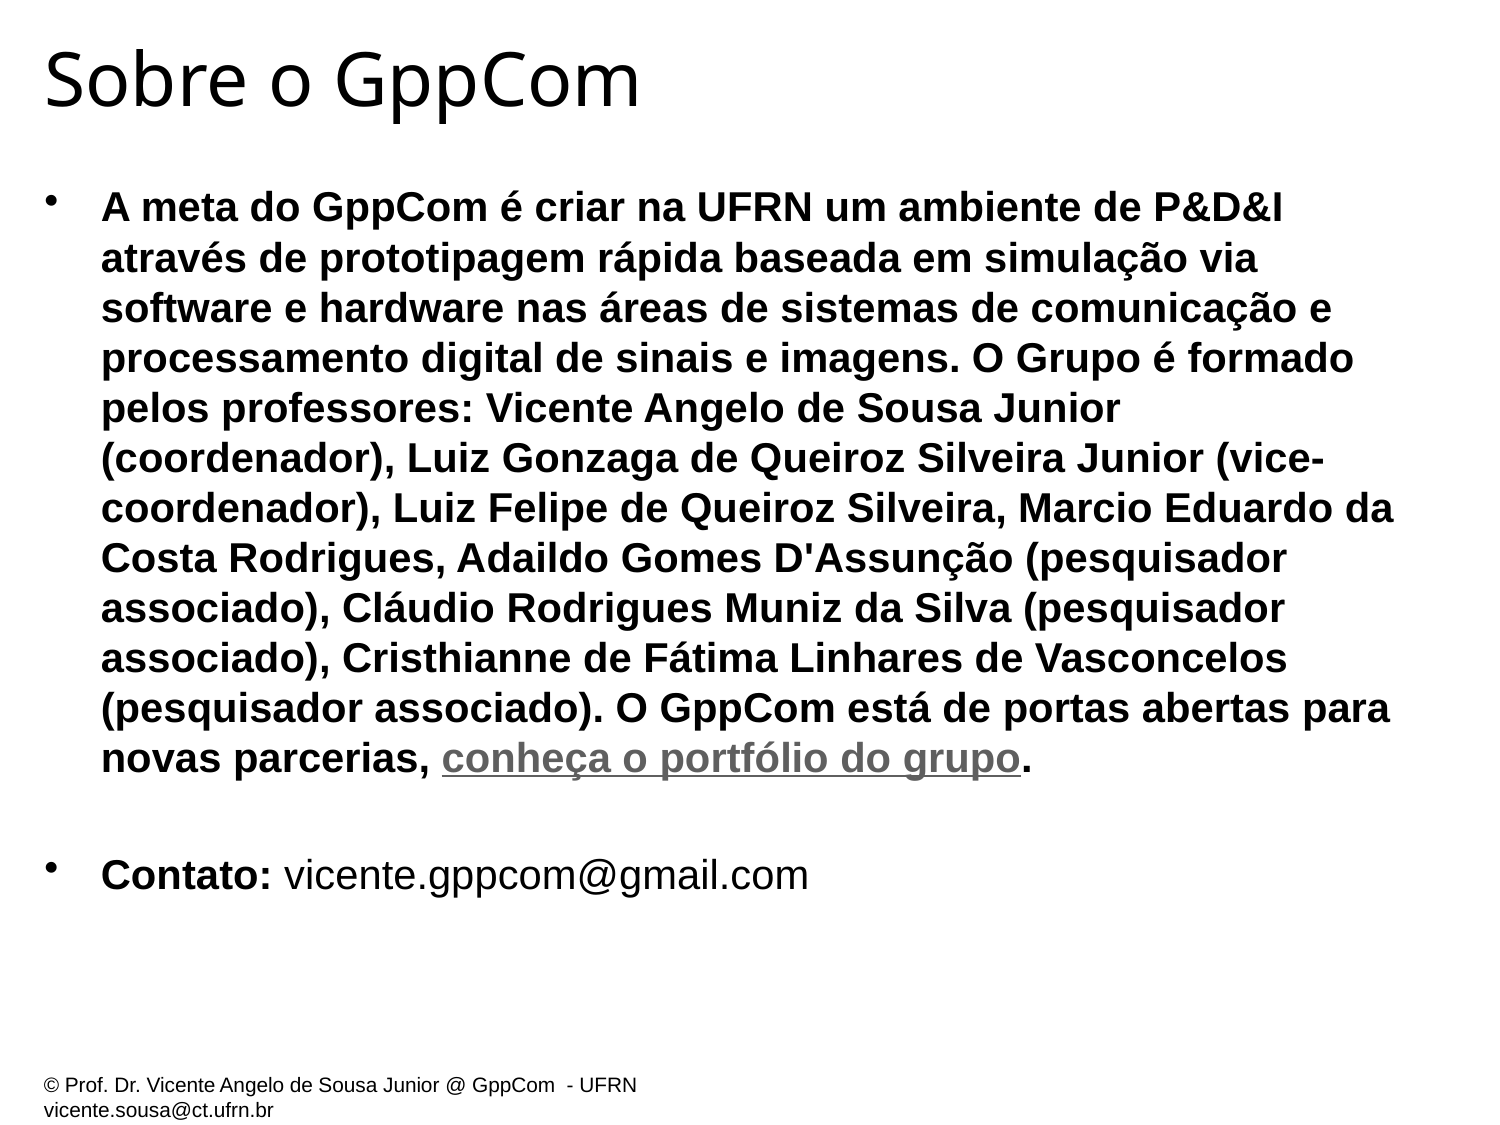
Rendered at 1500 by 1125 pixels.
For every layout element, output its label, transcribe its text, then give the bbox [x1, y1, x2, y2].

title Sobre o GppCom [29, 7, 1393, 146]
list A meta do GppCom é criar na UFRN um ambiente de P&D&I através de prototipagem rápida baseada em simulação via software e hardware nas áreas de sistemas de comunicação e processamento digital de sinais e imagens. O Grupo é formado pelos professores: Vicente Angelo de Sousa Junior (coordenador), Luiz Gonzaga de Queiroz Silveira Junior (vice-coordenador), Luiz Felipe de Queiroz Silveira, Marcio Eduardo da Costa Rodrigues, Adaildo Gomes D'Assunção (pesquisador associado), Cláudio Rodrigues Muniz da Silva (pesquisador associado), Cristhianne de Fátima Linhares de Vasconcelos (pesquisador associado). O GppCom está de portas abertas para novas parcerias, conheça o portfólio do grupo. Contato: vicente.gppcom@gmail.com [29, 172, 1438, 1036]
